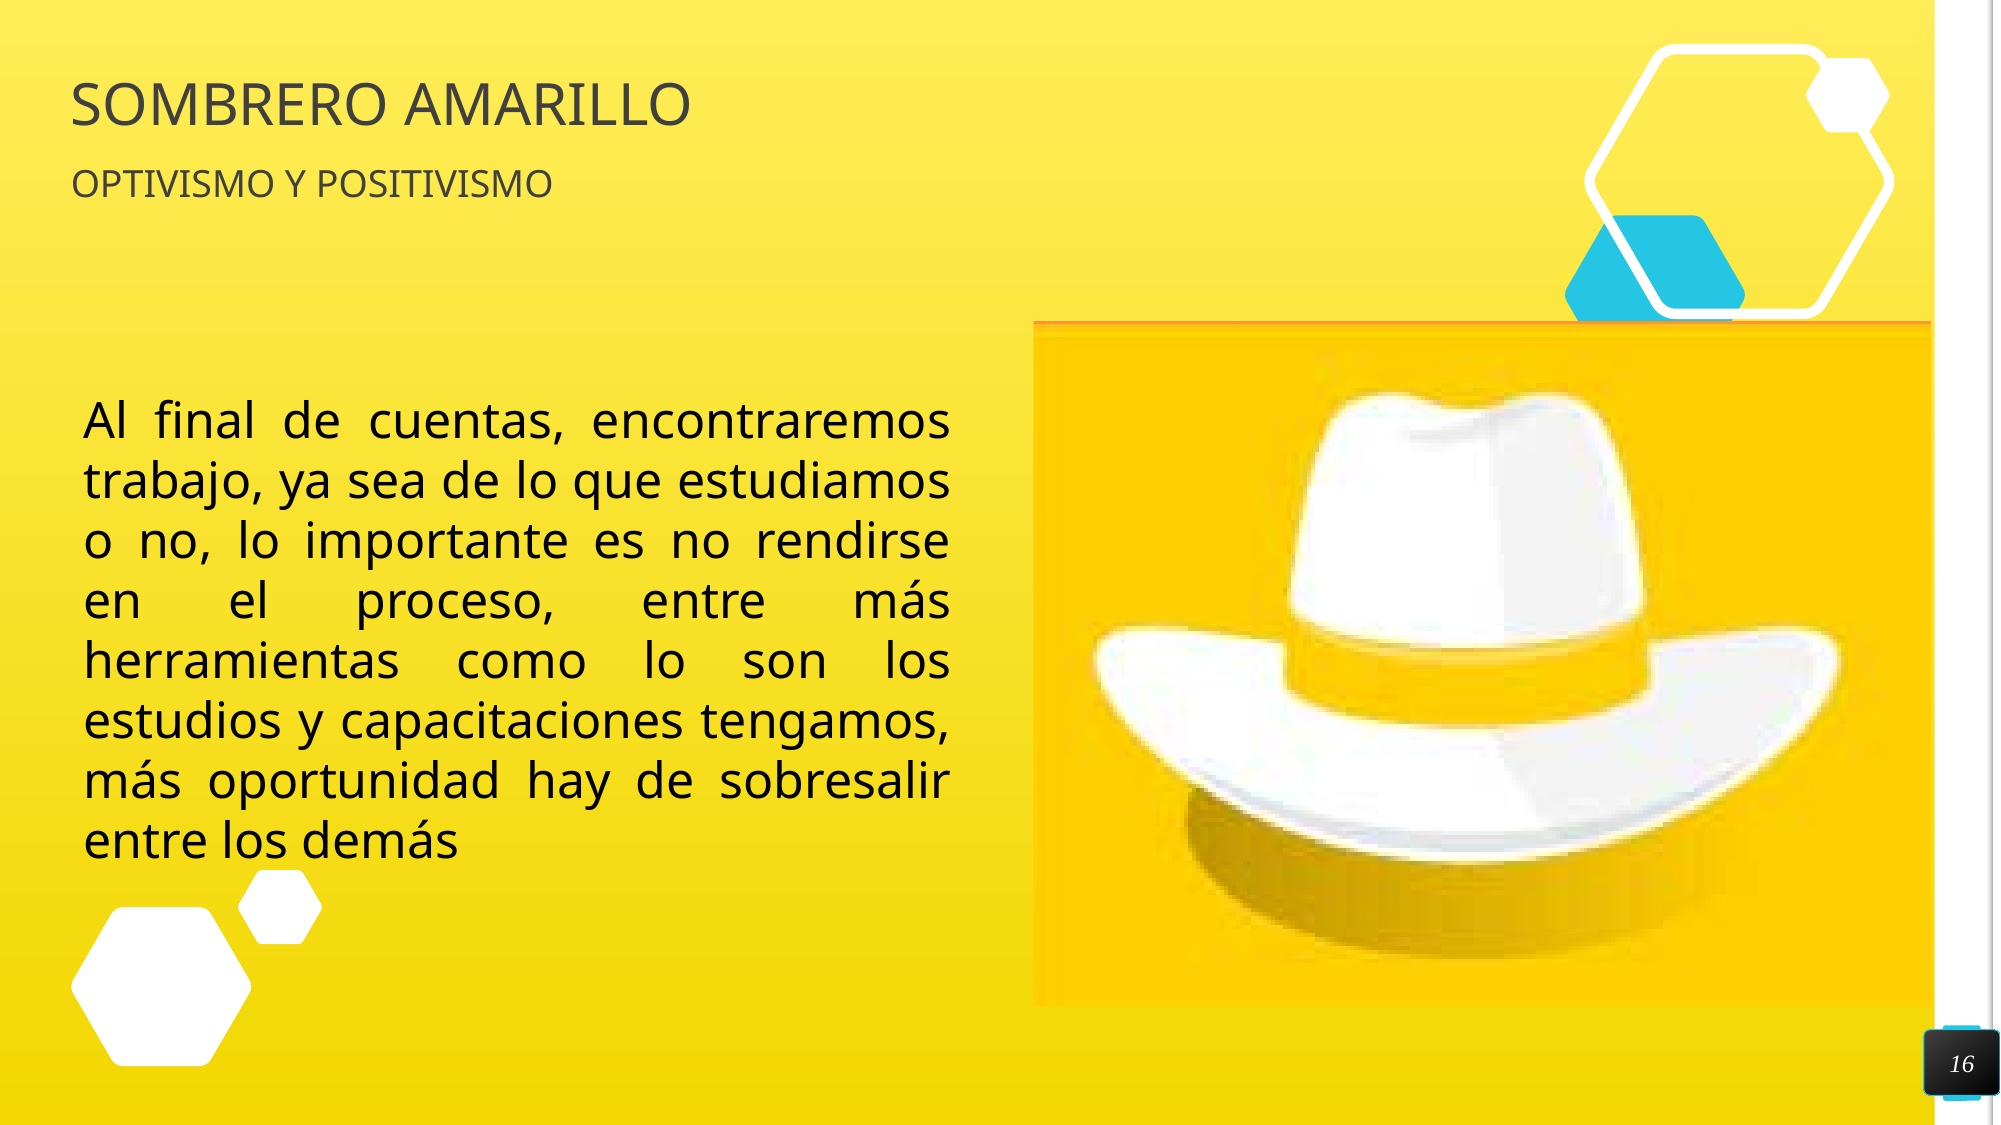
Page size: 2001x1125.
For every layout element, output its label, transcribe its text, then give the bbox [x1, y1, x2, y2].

picture [1033, 321, 1932, 1006]
title SOMBRERO AMARILLO [70, 70, 1932, 142]
text_box Al final de cuentas, encontraremos trabajo, ya sea de lo que estudiamos o no, lo importante es no rendirse en el proceso, entre más herramientas como lo son los estudios y capacitaciones tengamos, más oportunidad hay de sobresalir entre los demás [68, 381, 967, 877]
slide_number 16 [1923, 1029, 2000, 1096]
list [70, 345, 969, 1030]
list OPTIVISMO Y POSITIVISMO [70, 165, 1931, 225]
